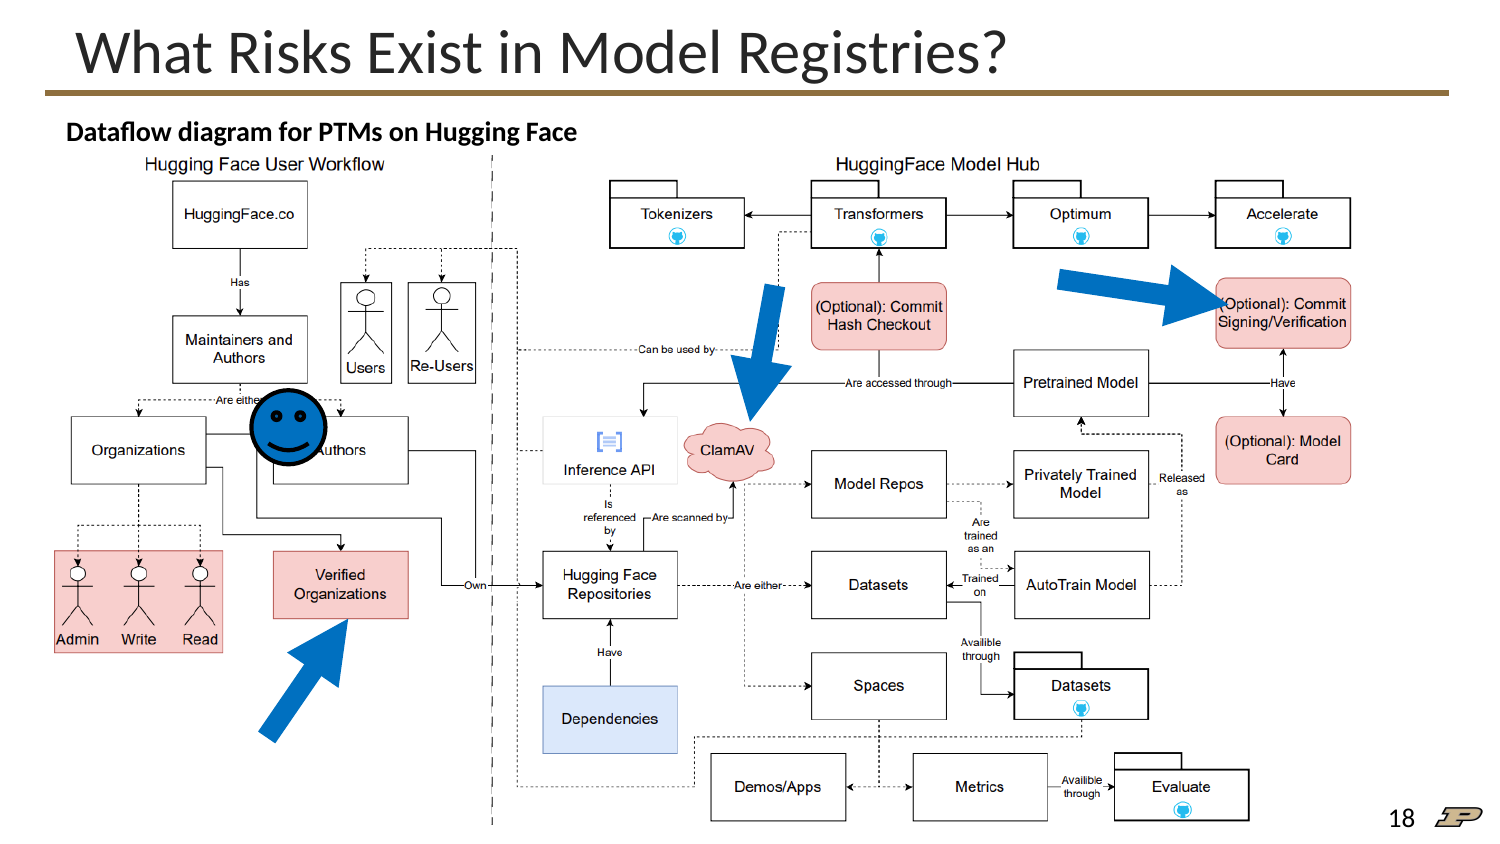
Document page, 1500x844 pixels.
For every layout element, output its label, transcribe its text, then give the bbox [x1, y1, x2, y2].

slide_number 18 [1374, 794, 1432, 840]
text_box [749, 285, 776, 423]
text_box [1058, 278, 1229, 305]
text_box Dataflow diagram for PTMs on Hugging Face [51, 106, 600, 153]
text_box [266, 618, 349, 738]
picture [1434, 807, 1483, 827]
title What Risks Exist in Model Registries? [43, 12, 1368, 96]
picture [50, 155, 1371, 826]
